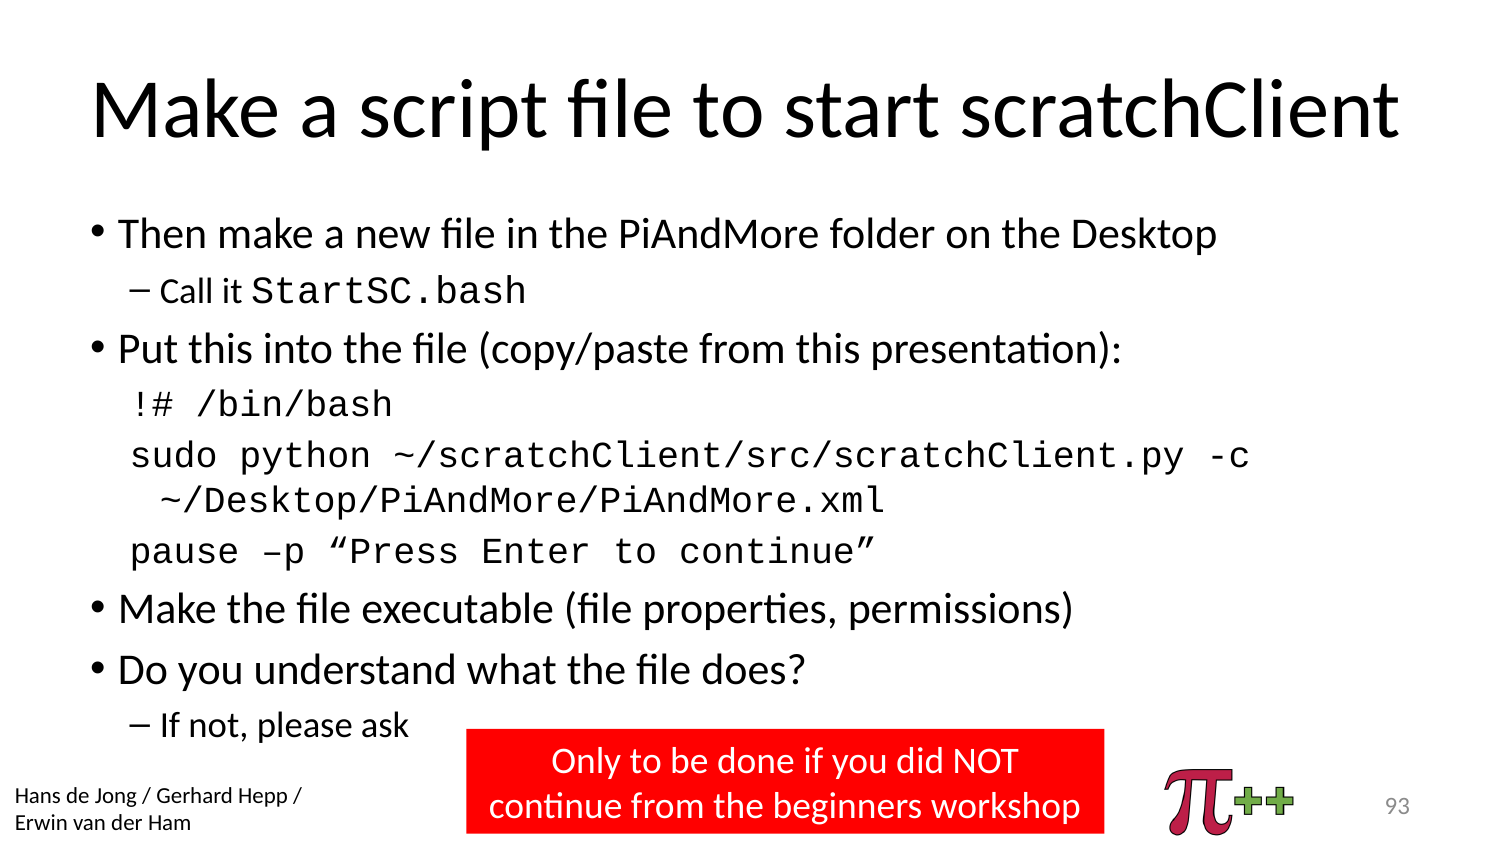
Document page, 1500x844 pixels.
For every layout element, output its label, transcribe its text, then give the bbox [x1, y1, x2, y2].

text_box Only to be done if you did NOT continue from the beginners workshop [466, 728, 1105, 834]
title Make a script file to start scratchClient [75, 33, 1425, 175]
picture [1163, 768, 1294, 836]
slide_number 93 [1340, 782, 1425, 827]
list Then make a new file in the PiAndMore folder on the Desktop Call it StartSC.bash Put this into the file (copy/paste from this presentation): !# /bin/bash sudo python ~/scratchClient/src/scratchClient.py -c ~/Desktop/PiAndMore/PiAndMore.xml pause –p “Press Enter to continue” Make the file executable (file properties, permissions) Do you understand what the file does? If not, please ask [75, 196, 1425, 754]
